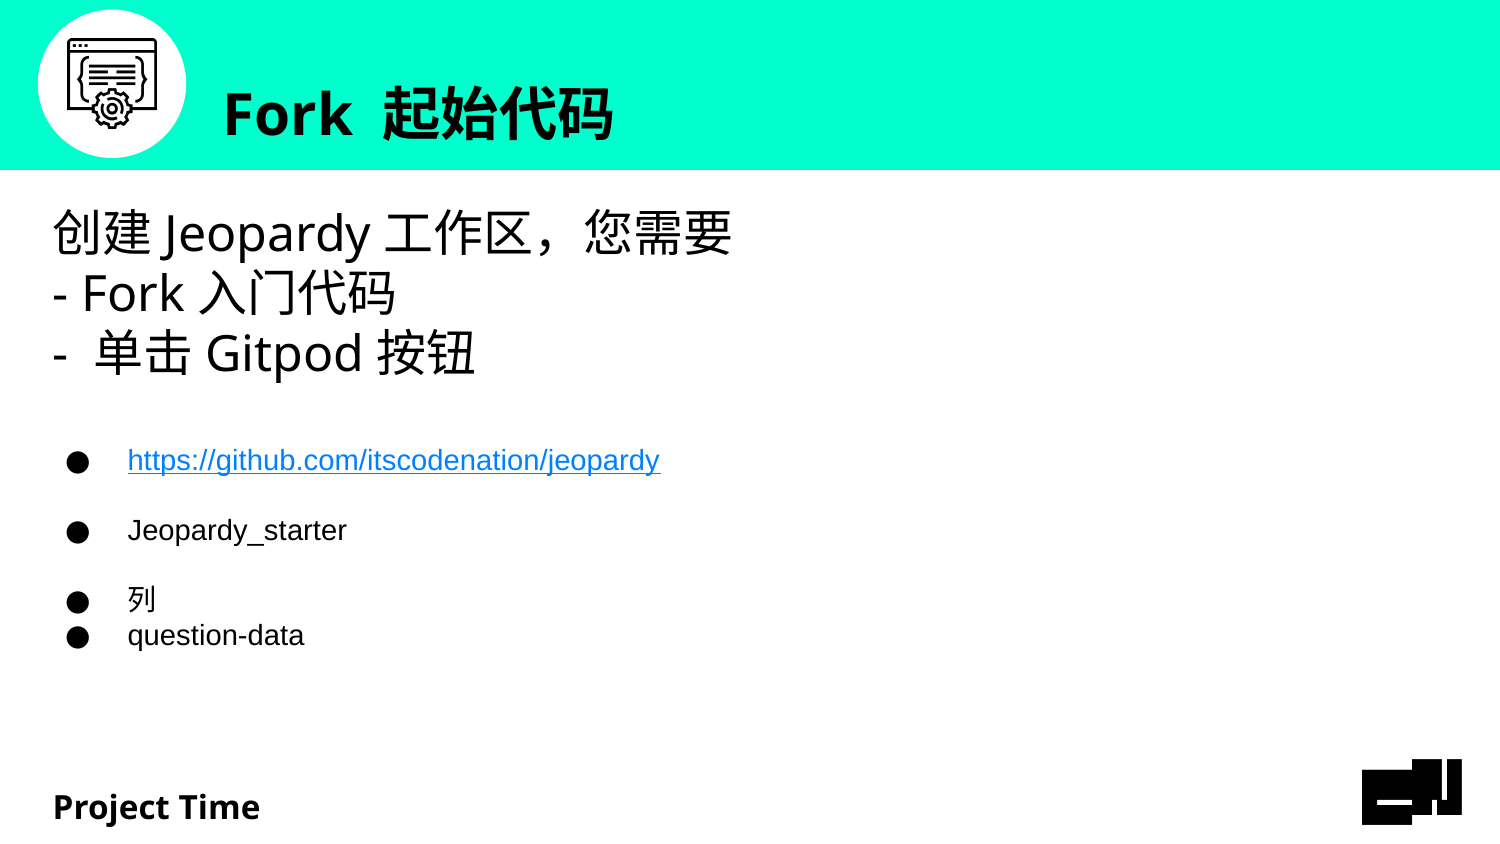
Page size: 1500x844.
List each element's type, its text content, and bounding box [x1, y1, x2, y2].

text_box 创建Jeopardy工作区，您需要 - Fork入门代码 - 单击Gitpod按钮 https://github.com/itscodenation/jeopardy Jeopardy_starter 列 question-data [37, 186, 1449, 679]
picture [1362, 759, 1462, 825]
text_box Fork 起始代码 [207, 66, 1026, 159]
picture [67, 38, 157, 129]
